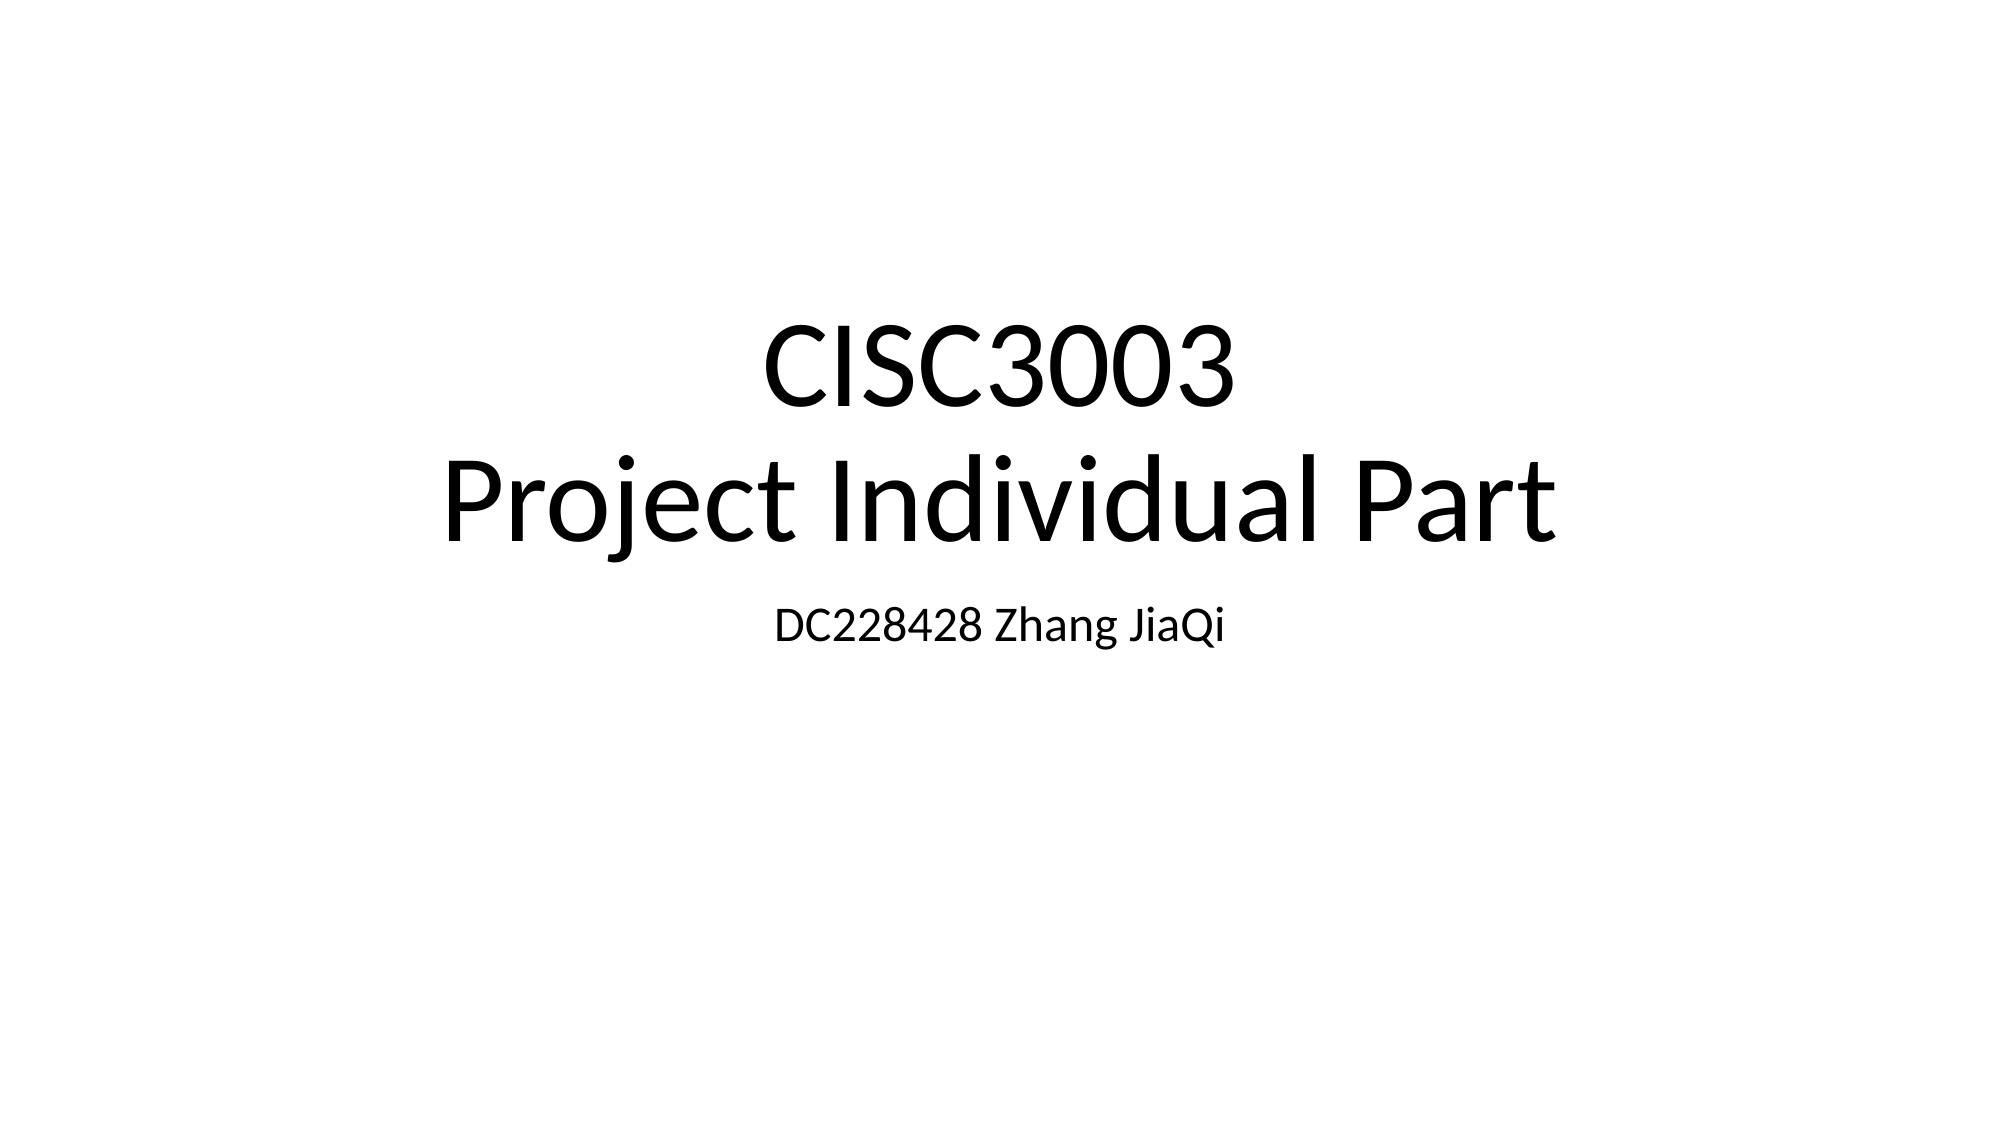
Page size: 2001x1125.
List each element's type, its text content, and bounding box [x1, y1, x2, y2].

subtitle DC228428 Zhang JiaQi [249, 590, 1750, 863]
title CISC3003 Project Individual Part [249, 184, 1750, 576]
